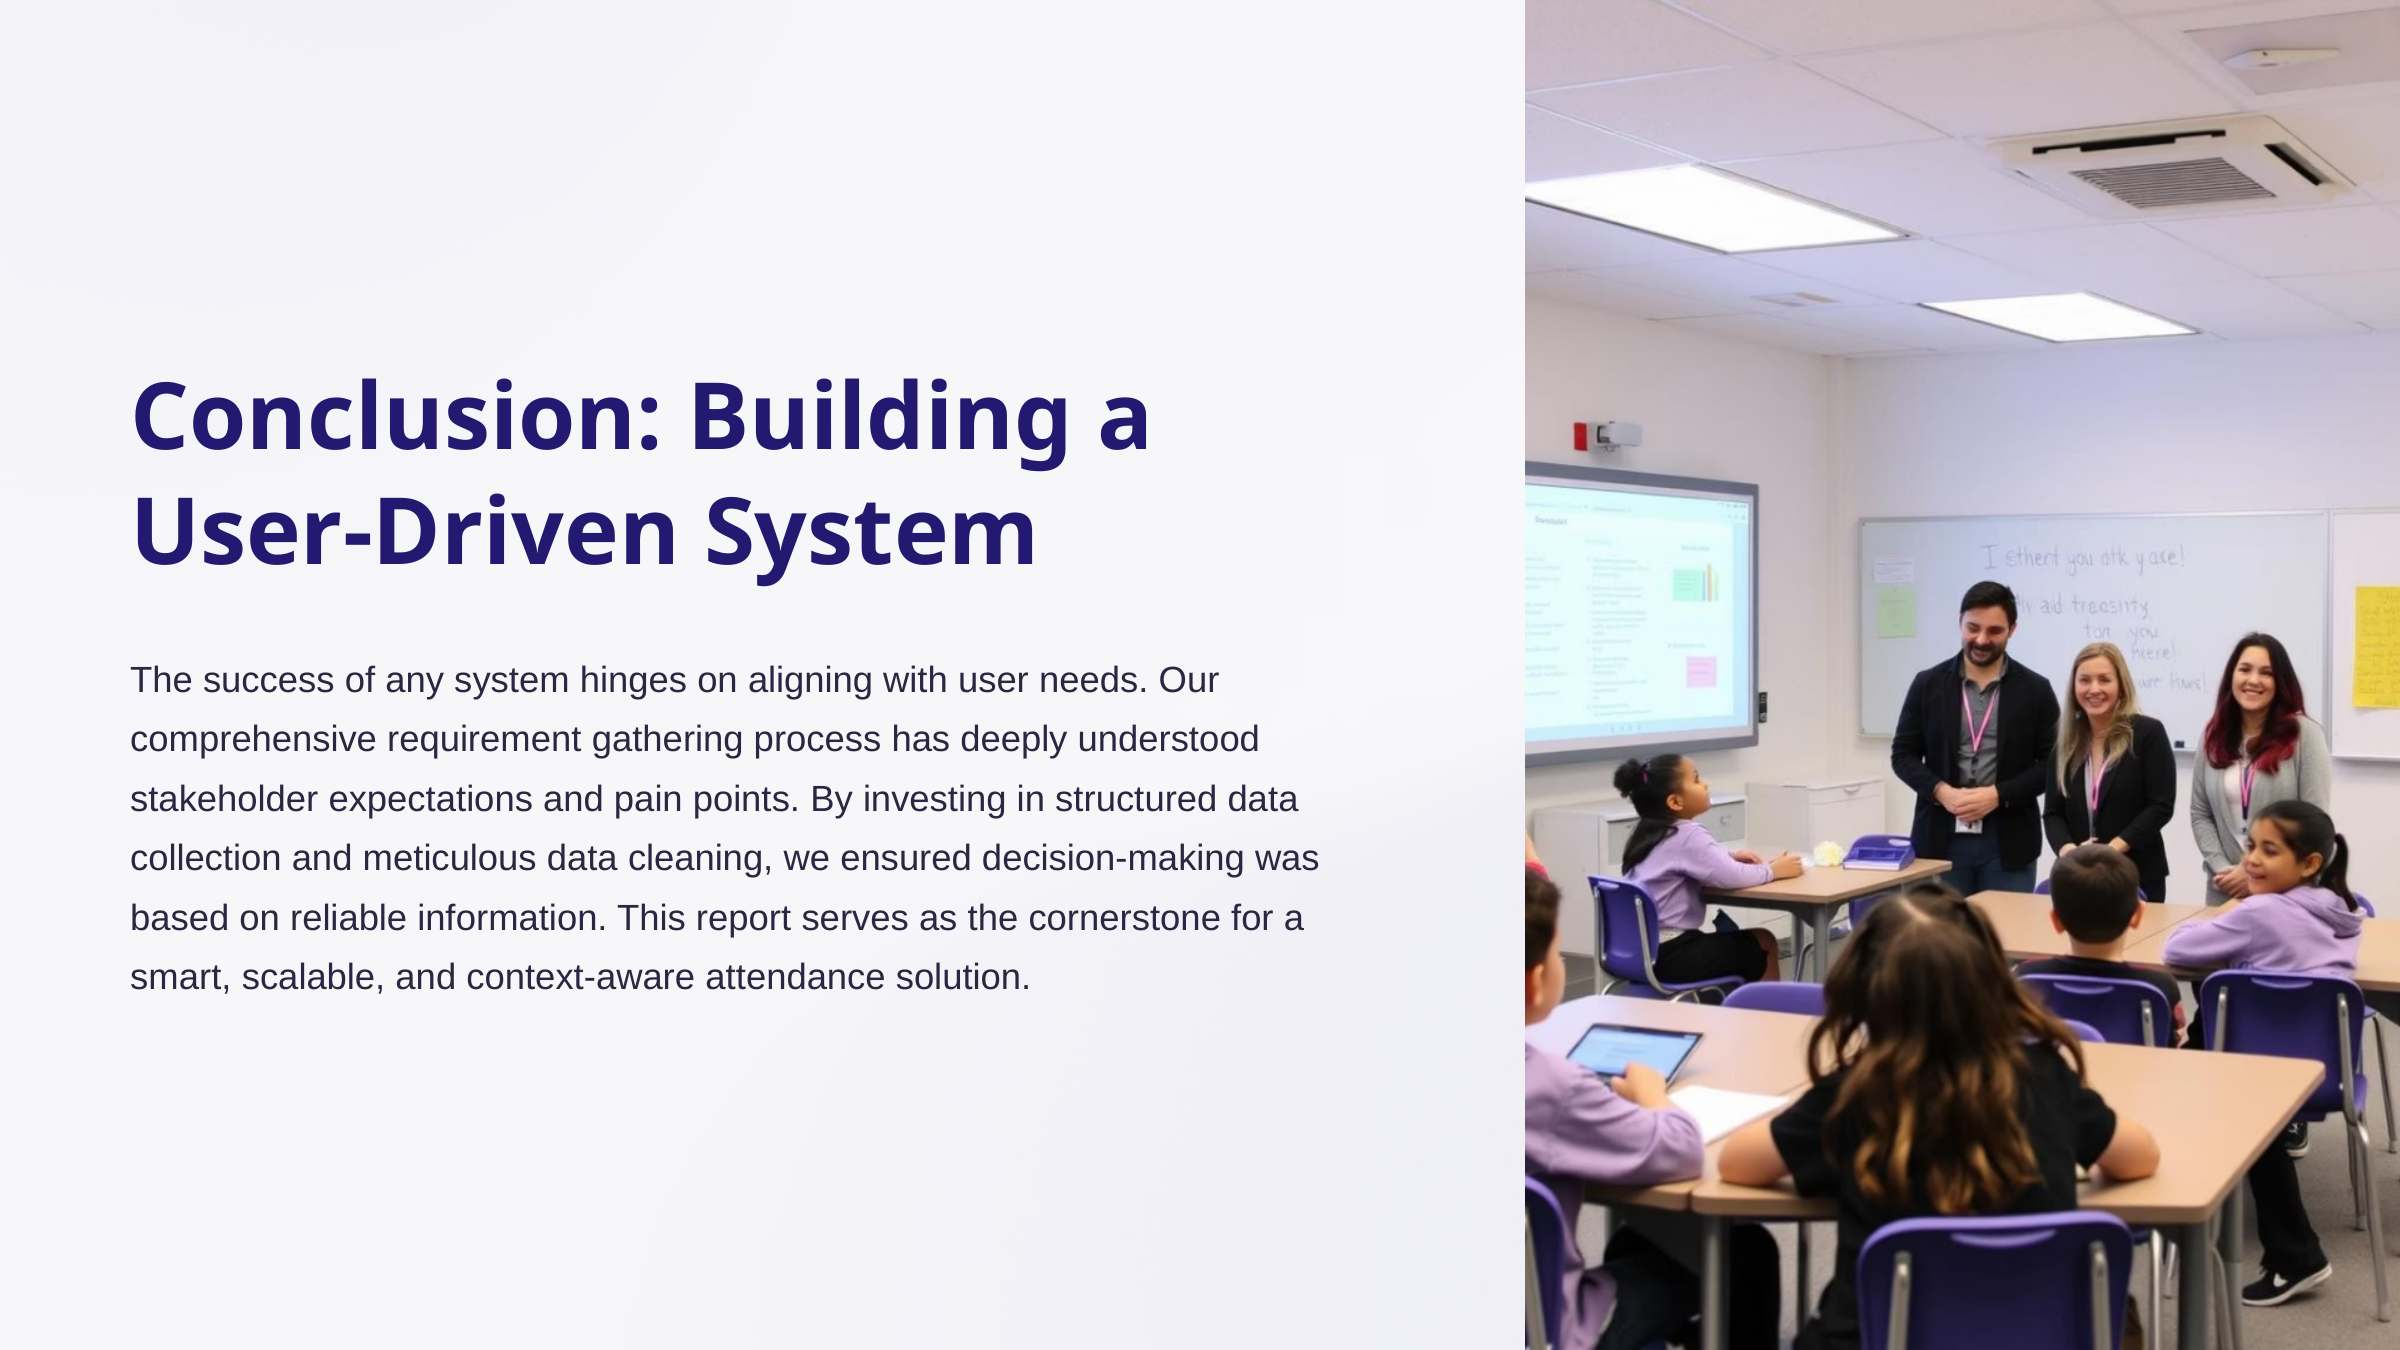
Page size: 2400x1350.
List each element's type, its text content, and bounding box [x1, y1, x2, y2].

text_box The success of any system hinges on aligning with user needs. Our comprehensive requirement gathering process has deeply understood stakeholder expectations and pain points. By investing in structured data collection and meticulous data cleaning, we ensured decision-making was based on reliable information. This report serves as the cornerstone for a smart, scalable, and context-aware attendance solution. [130, 640, 1370, 998]
text_box Conclusion: Building a User-Driven System [130, 352, 1370, 585]
picture [1525, 0, 2400, 1350]
